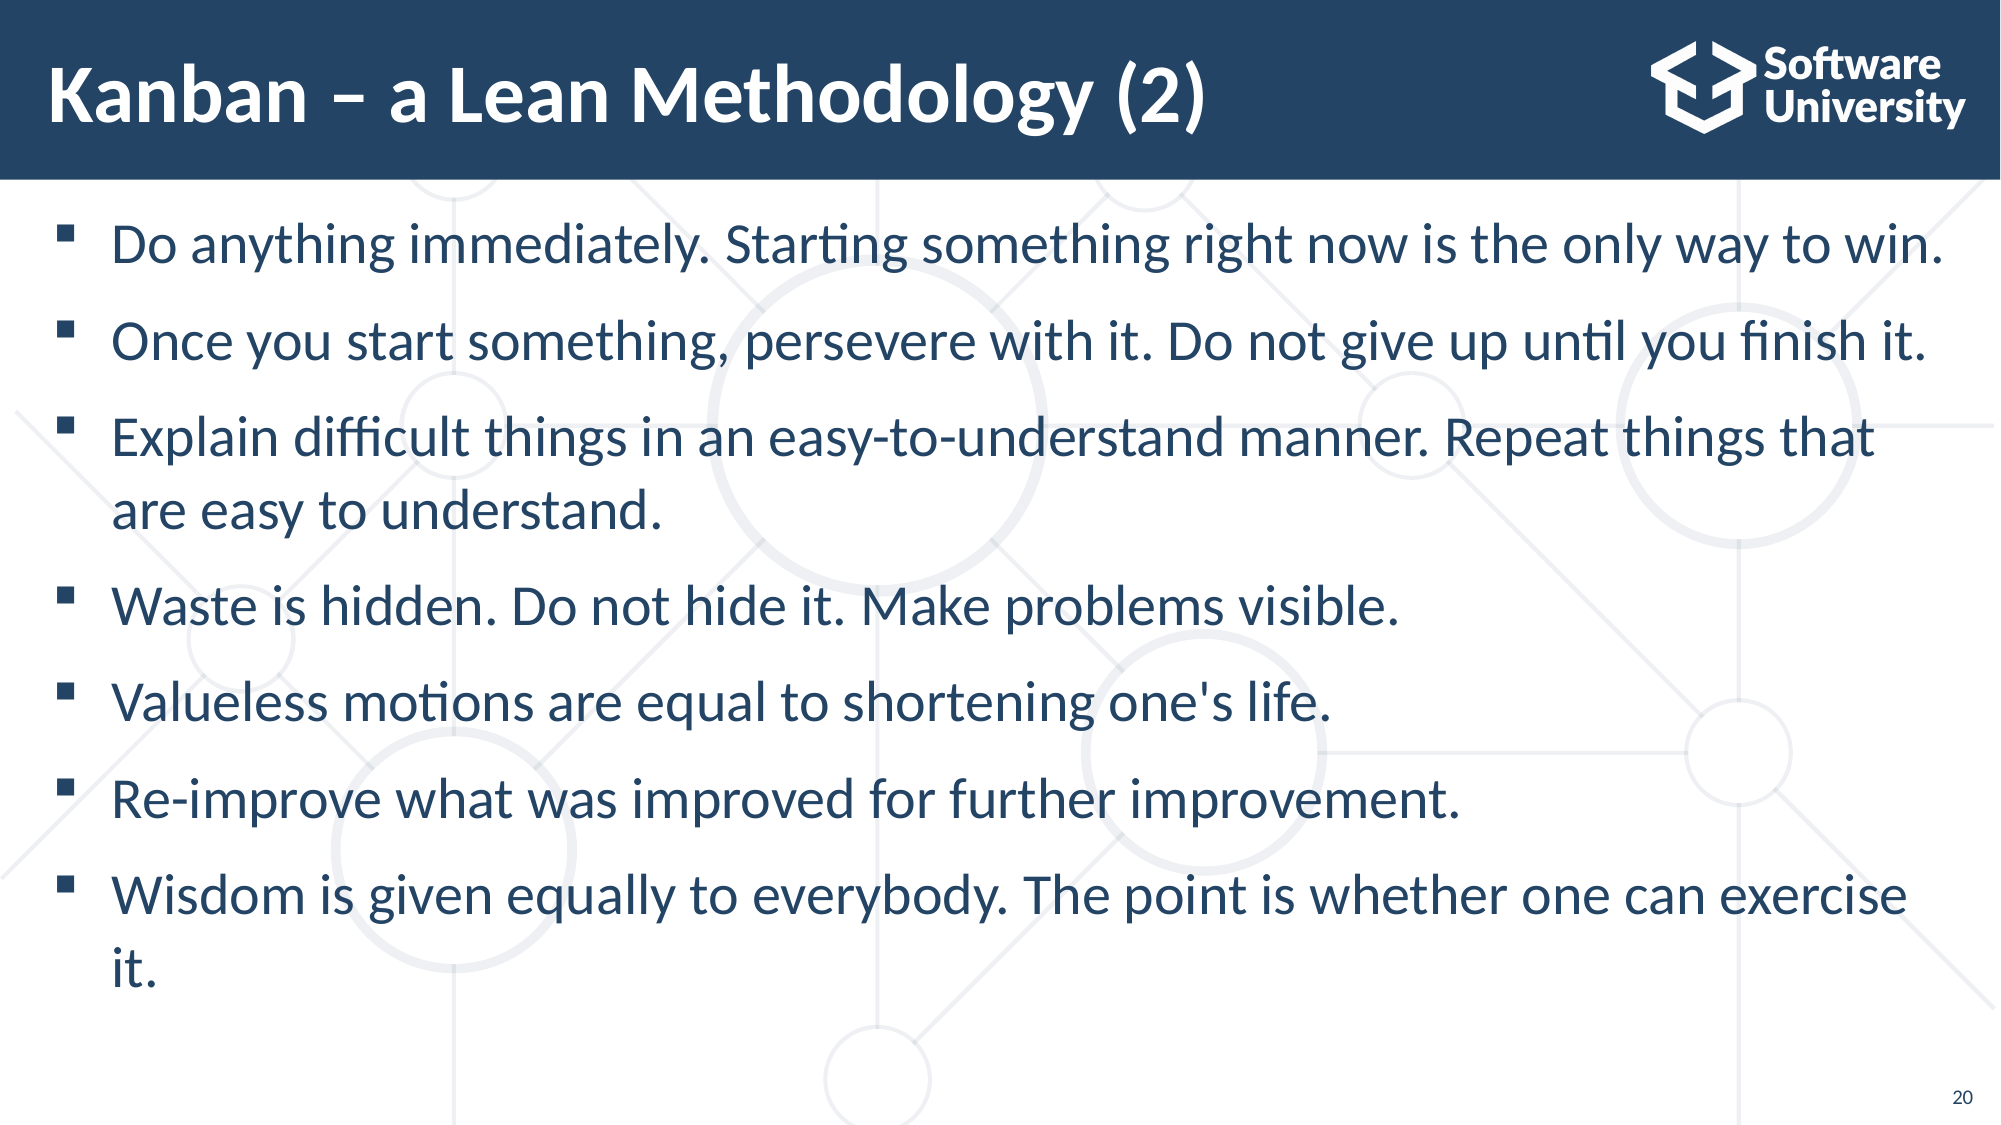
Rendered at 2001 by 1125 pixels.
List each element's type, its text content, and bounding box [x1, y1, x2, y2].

picture [1651, 41, 1966, 134]
slide_number 20 [1927, 1067, 1989, 1117]
list Do anything immediately. Starting something right now is the only way to win. Once you start something, persevere with it. Do not give up until you finish it. Explain difficult things in an easy-to-understand manner. Repeat things that are easy to understand. Waste is hidden. Do not hide it. Make problems visible. Valueless motions are equal to shortening one's life. Re-improve what was improved for further improvement. Wisdom is given equally to everybody. The point is whether one can exercise it. [0, 196, 1970, 1104]
title Kanban – a Lean Methodology (2) [31, 16, 1625, 162]
